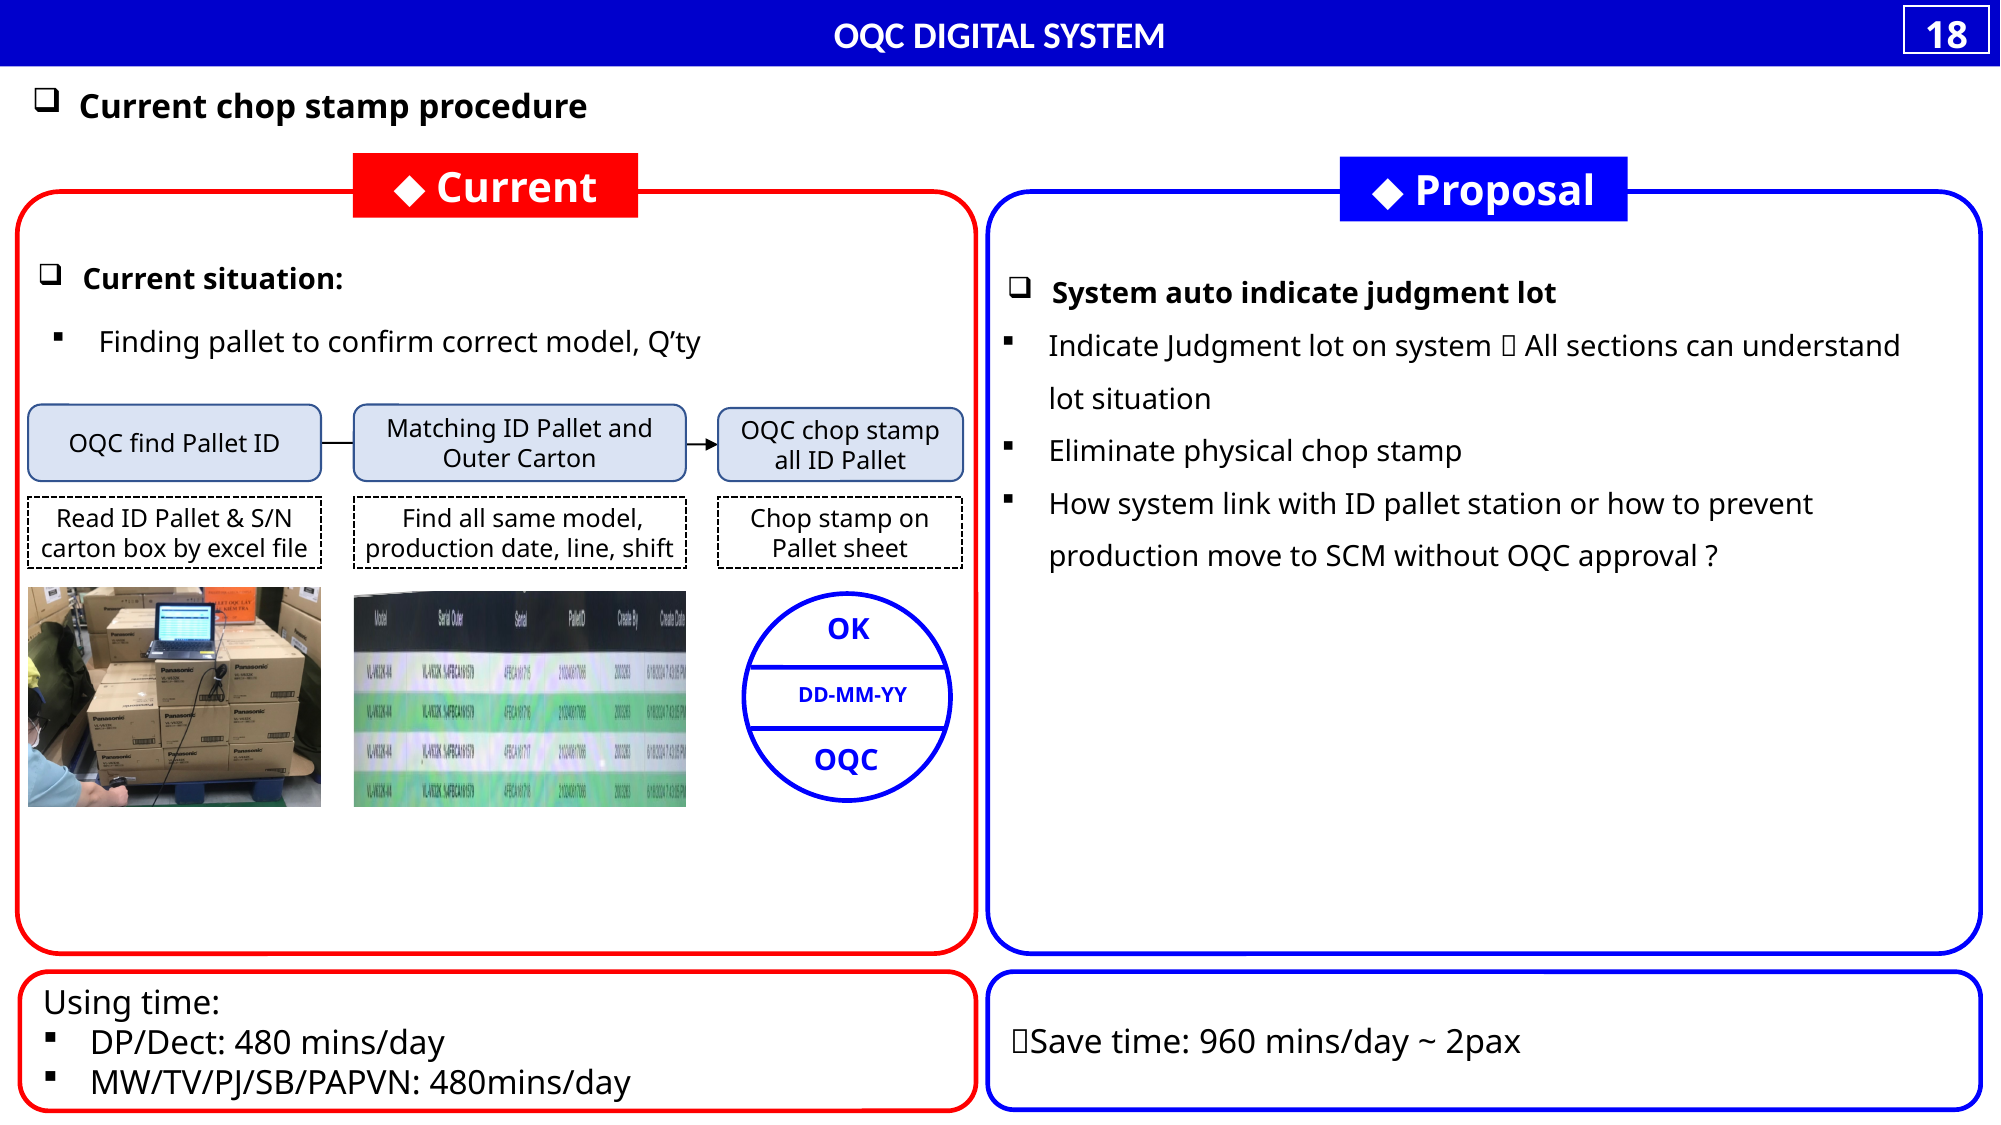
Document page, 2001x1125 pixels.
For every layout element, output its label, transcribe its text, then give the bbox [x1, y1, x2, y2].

text_box OQC find Pallet ID [27, 403, 323, 483]
text_box 18 [1903, 5, 1990, 54]
text_box [987, 191, 1981, 954]
text_box OQC chop stamp all ID Pallet [717, 406, 965, 483]
text_box Chop stamp on Pallet sheet [717, 496, 963, 569]
text_box Matching ID Pallet and Outer Carton [352, 403, 687, 442]
text_box Finding pallet to confirm correct model, Q’ty [36, 297, 968, 366]
text_box Matching ID Pallet and Outer Carton [352, 445, 687, 483]
text_box [17, 191, 976, 954]
text_box OQC DIGITAL SYSTEM [0, 0, 2000, 67]
picture [28, 587, 321, 807]
text_box Using time: DP/Dect: 480 mins/day MW/TV/PJ/SB/PAPVN: 480mins/day [19, 971, 977, 1111]
text_box Save time: 960 mins/day ~ 2pax [987, 971, 1981, 1110]
text_box ◆ Current [352, 153, 639, 218]
text_box ◆ Proposal [1339, 156, 1628, 222]
picture [353, 591, 686, 807]
text_box Current chop stamp procedure [17, 77, 1982, 133]
text_box System auto indicate judgment lot [992, 249, 1952, 317]
text_box Indicate Judgment lot on system  All sections can understand lot situation Eliminate physical chop stamp How system link with ID pallet station or how to prevent production move to SCM without OQC approval ? [986, 302, 1918, 633]
text_box Current situation: [22, 235, 982, 303]
text_box Read ID Pallet & S/N carton box by excel file [27, 496, 322, 569]
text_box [743, 593, 951, 801]
text_box Find all same model, production date, line, shift [353, 496, 687, 569]
